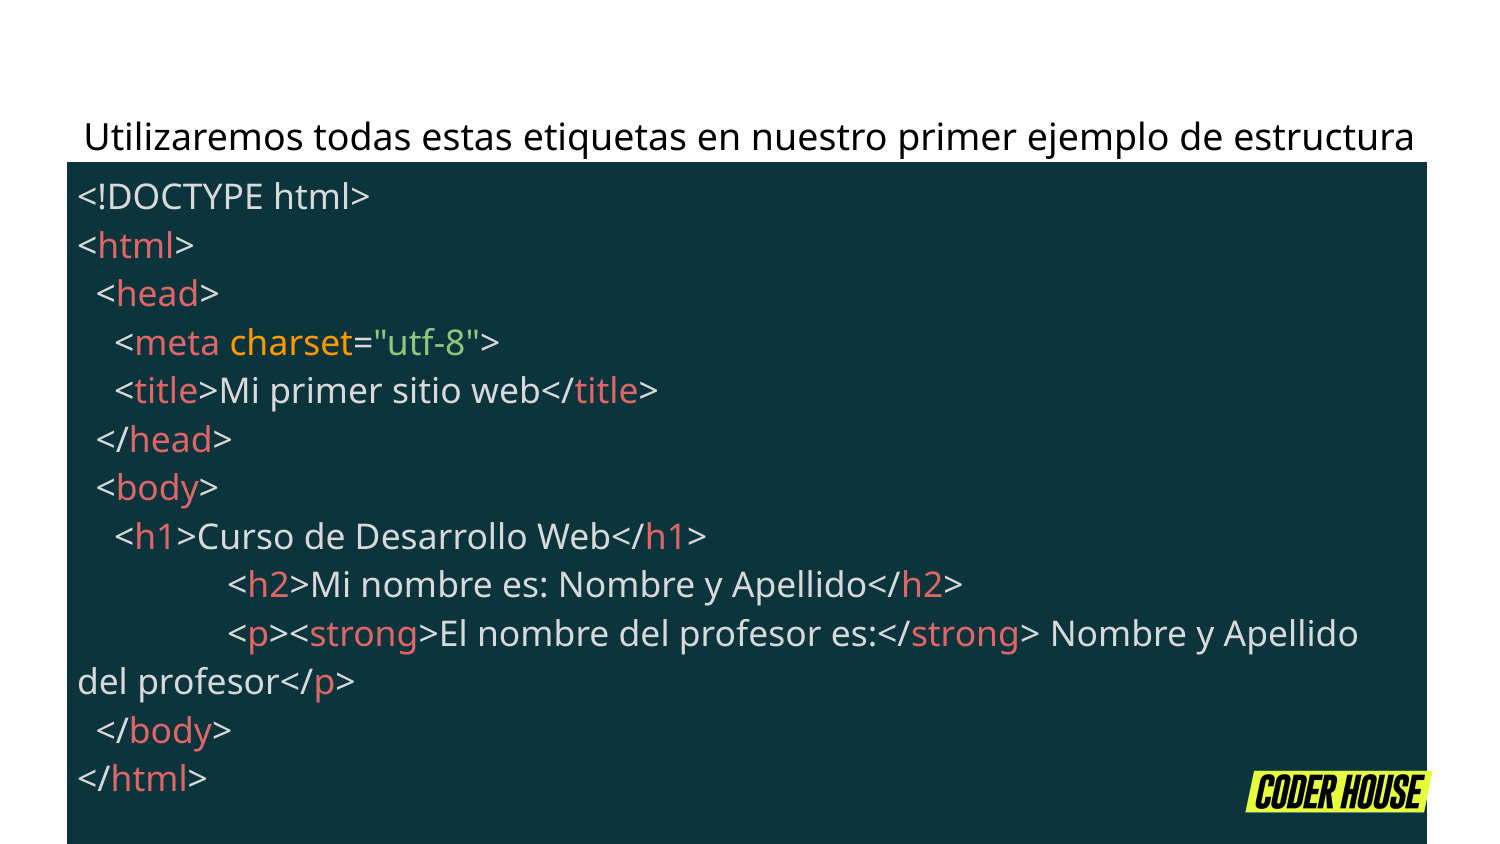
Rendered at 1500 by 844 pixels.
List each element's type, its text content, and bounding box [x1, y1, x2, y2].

title Utilizaremos todas estas etiquetas en nuestro primer ejemplo de estructura web: [51, 75, 1449, 170]
picture [1241, 764, 1437, 819]
table_header <!DOCTYPE html> <html> <head> <meta charset="utf-8"> <title>Mi primer sitio web</title> </head> <body> <h1>Curso de Desarrollo Web</h1> <h2>Mi nombre es: Nombre y Apellido</h2> <p><strong>El nombre del profesor es:</strong> Nombre y Apellido del profesor</p> </body> </html> [67, 162, 1427, 844]
